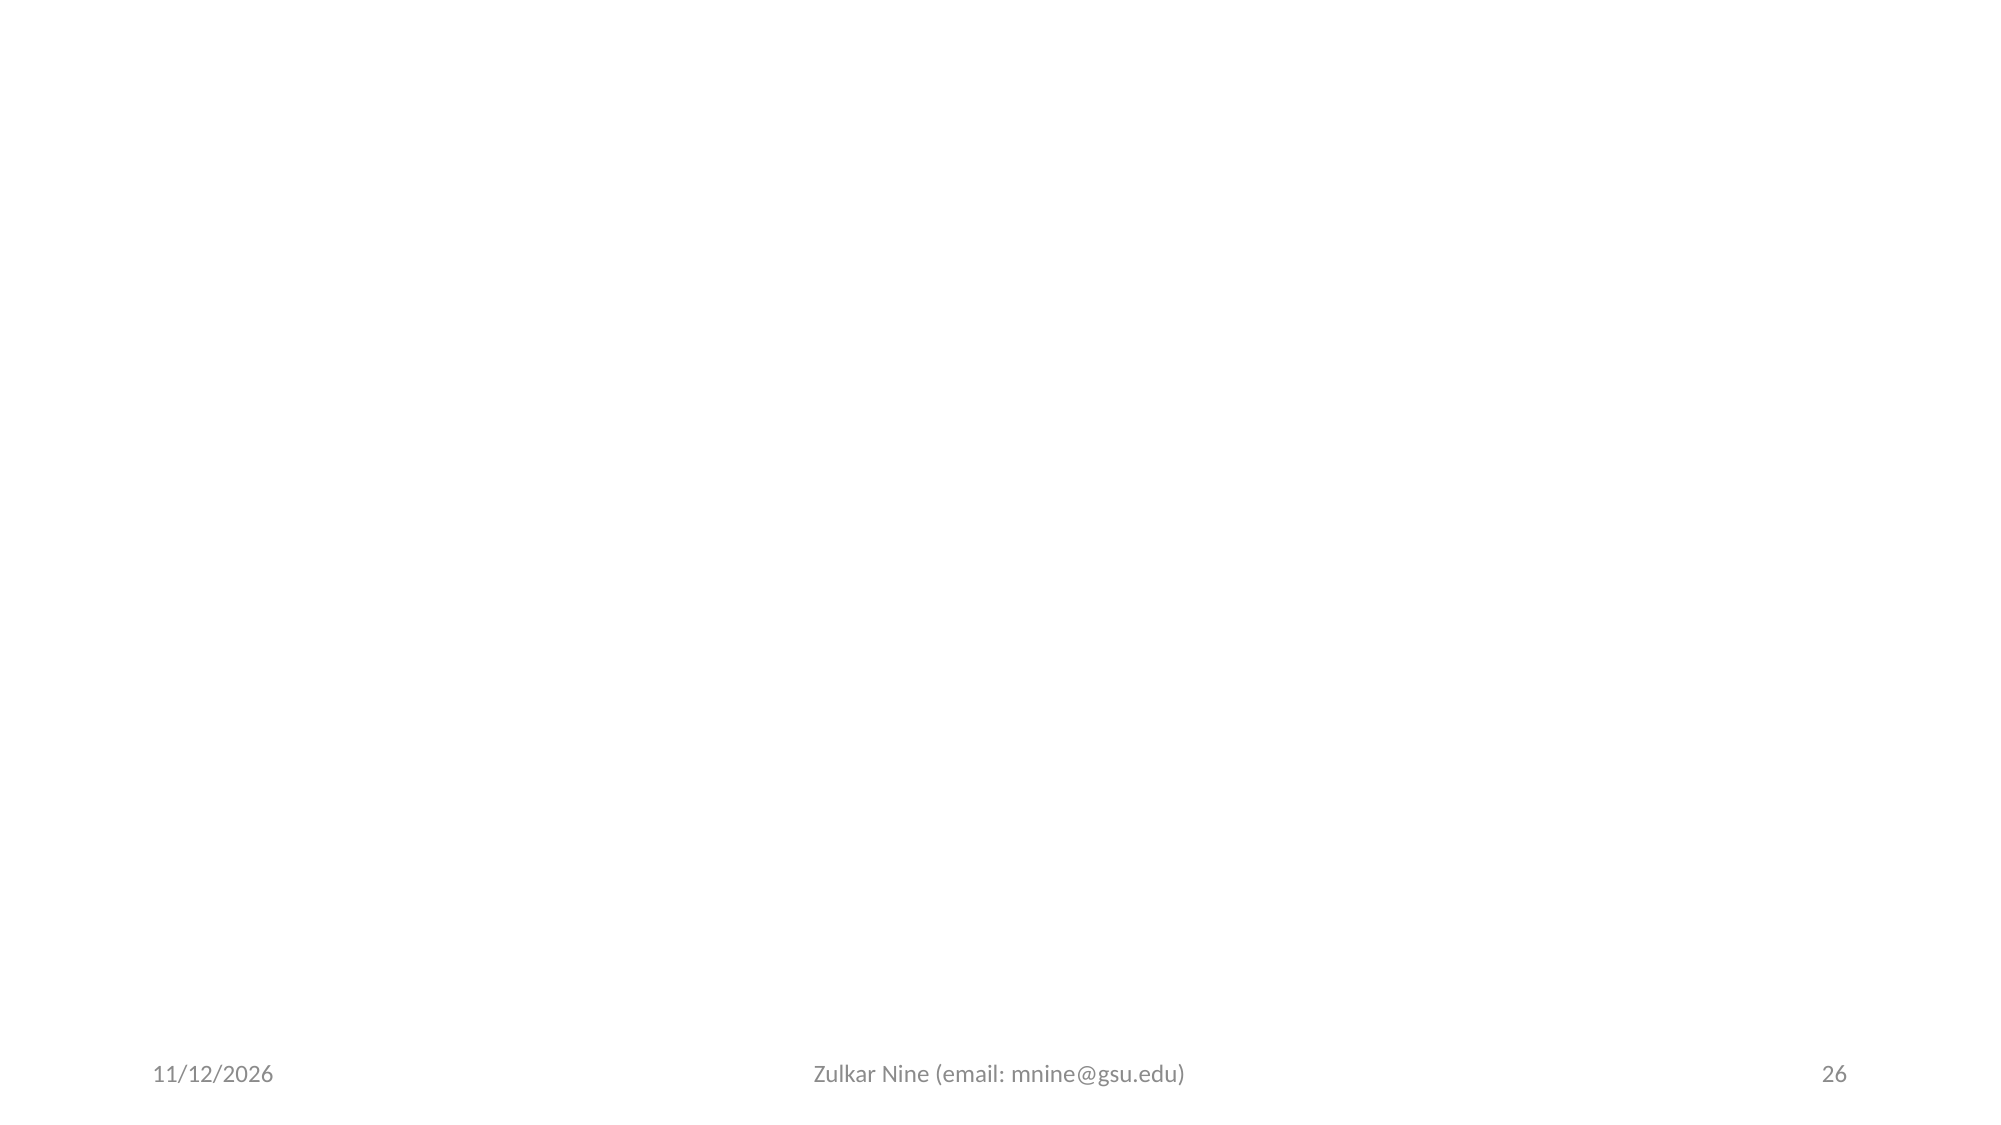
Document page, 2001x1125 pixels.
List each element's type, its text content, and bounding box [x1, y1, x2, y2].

slide_number 26 [1412, 1042, 1863, 1103]
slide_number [137, 1042, 588, 1103]
footer Zulkar Nine (email: mnine@gsu.edu) [662, 1042, 1338, 1103]
